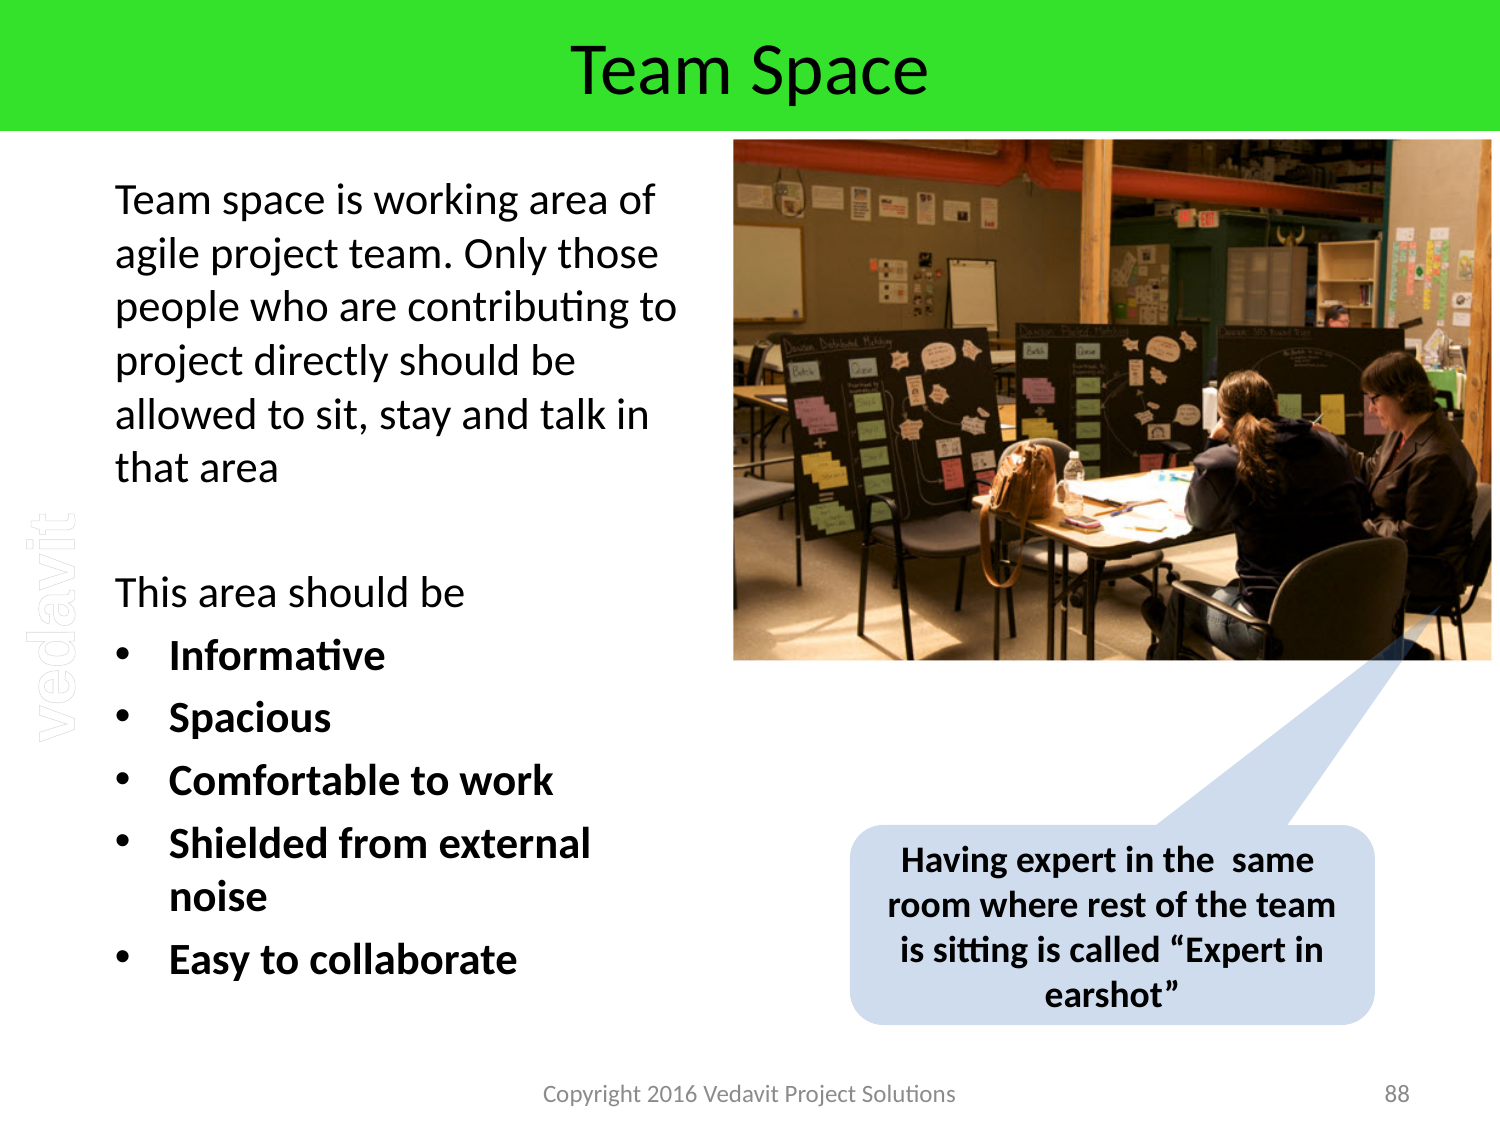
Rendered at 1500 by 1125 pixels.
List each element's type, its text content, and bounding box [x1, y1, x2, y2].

title Team Space [0, 0, 1500, 131]
slide_number 88 [1074, 1062, 1425, 1123]
picture [730, 137, 1494, 663]
text_box Having expert in the same room where rest of the team is sitting is called “Expert in earshot” [847, 672, 1397, 1028]
footer Copyright 2016 Vedavit Project Solutions [512, 1062, 988, 1123]
list Team space is working area of agile project team. Only those people who are contributing to project directly should be allowed to sit, stay and talk in that area This area should be Informative Spacious Comfortable to work Shielded from external noise Easy to collaborate [99, 162, 700, 1000]
